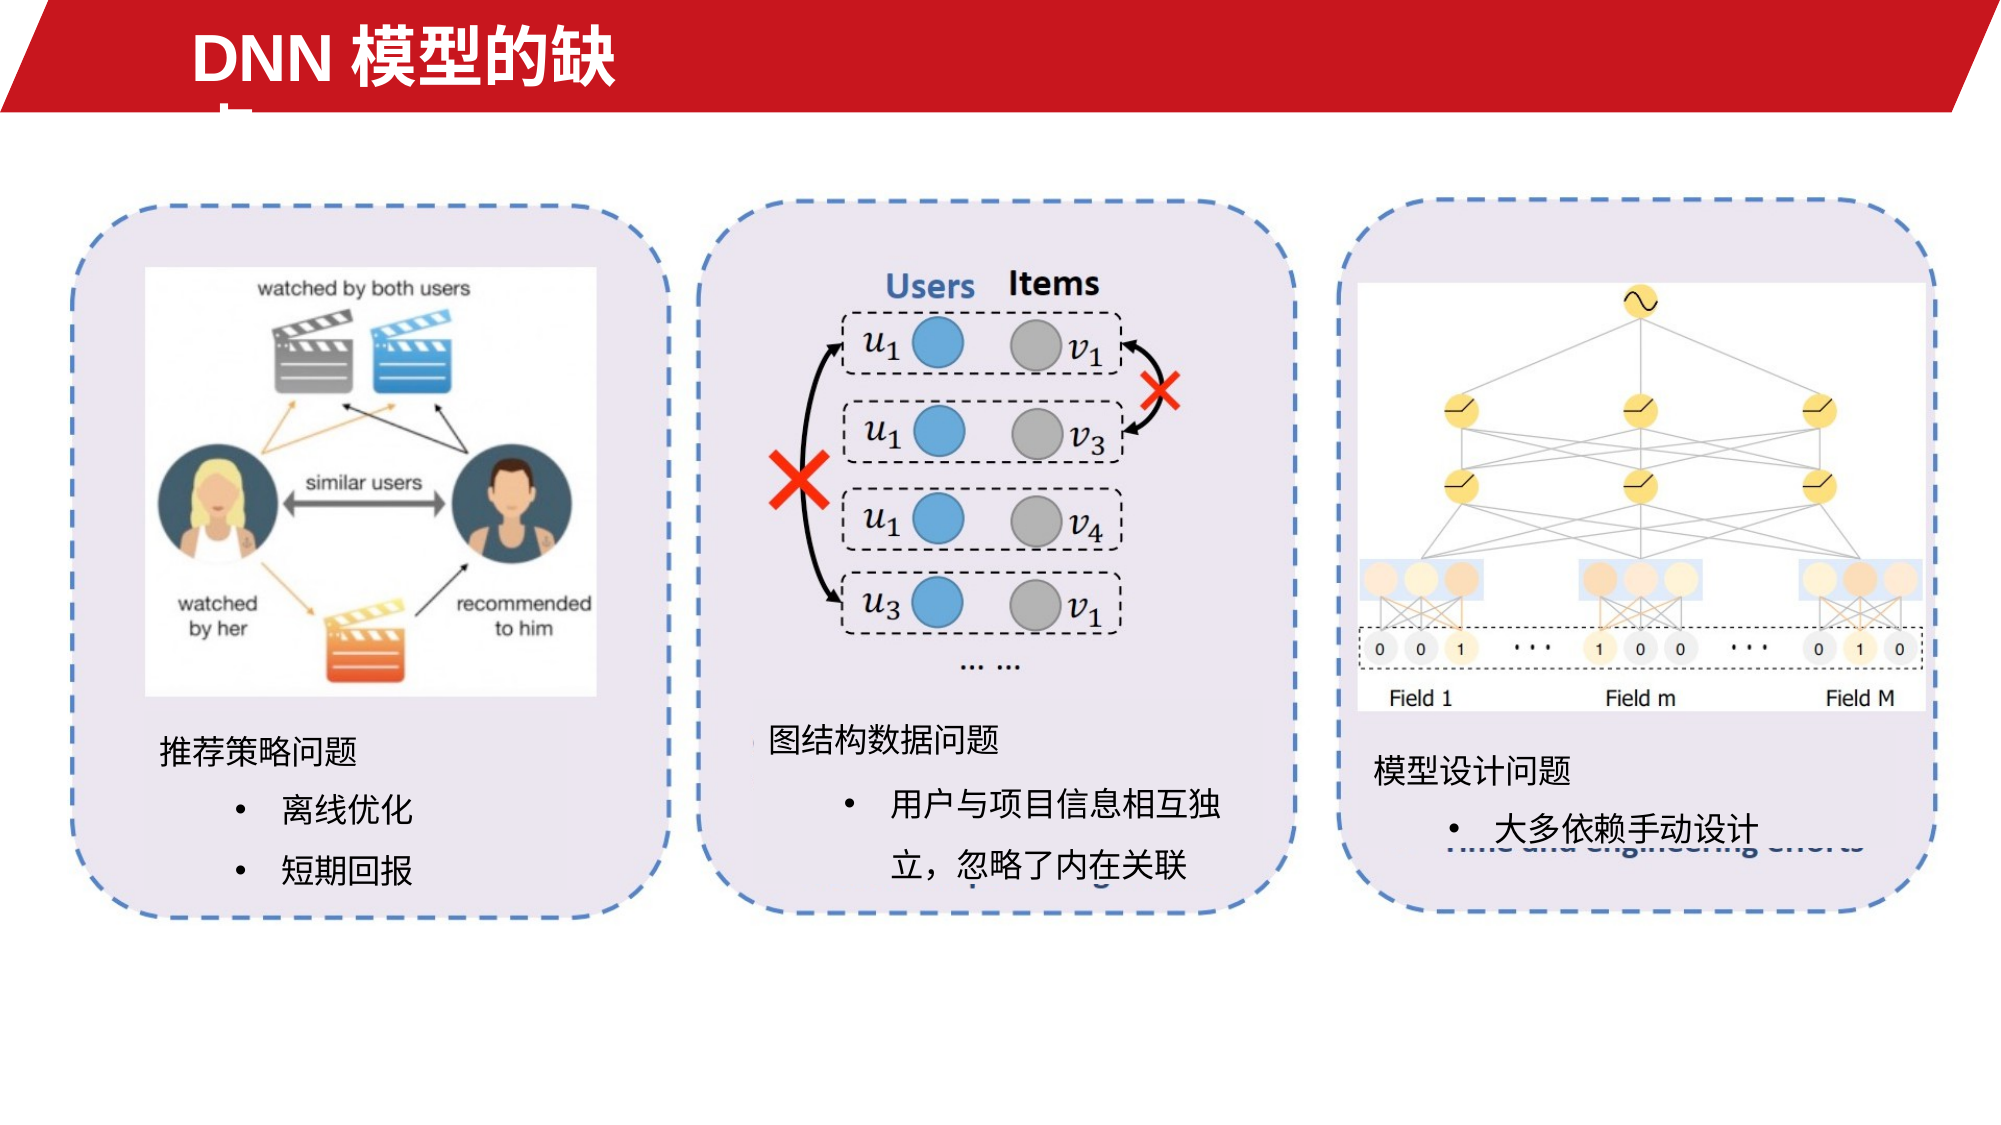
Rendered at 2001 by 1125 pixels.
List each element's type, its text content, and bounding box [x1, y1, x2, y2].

title DNN模型的缺点 [189, 12, 672, 190]
picture [67, 190, 1954, 927]
